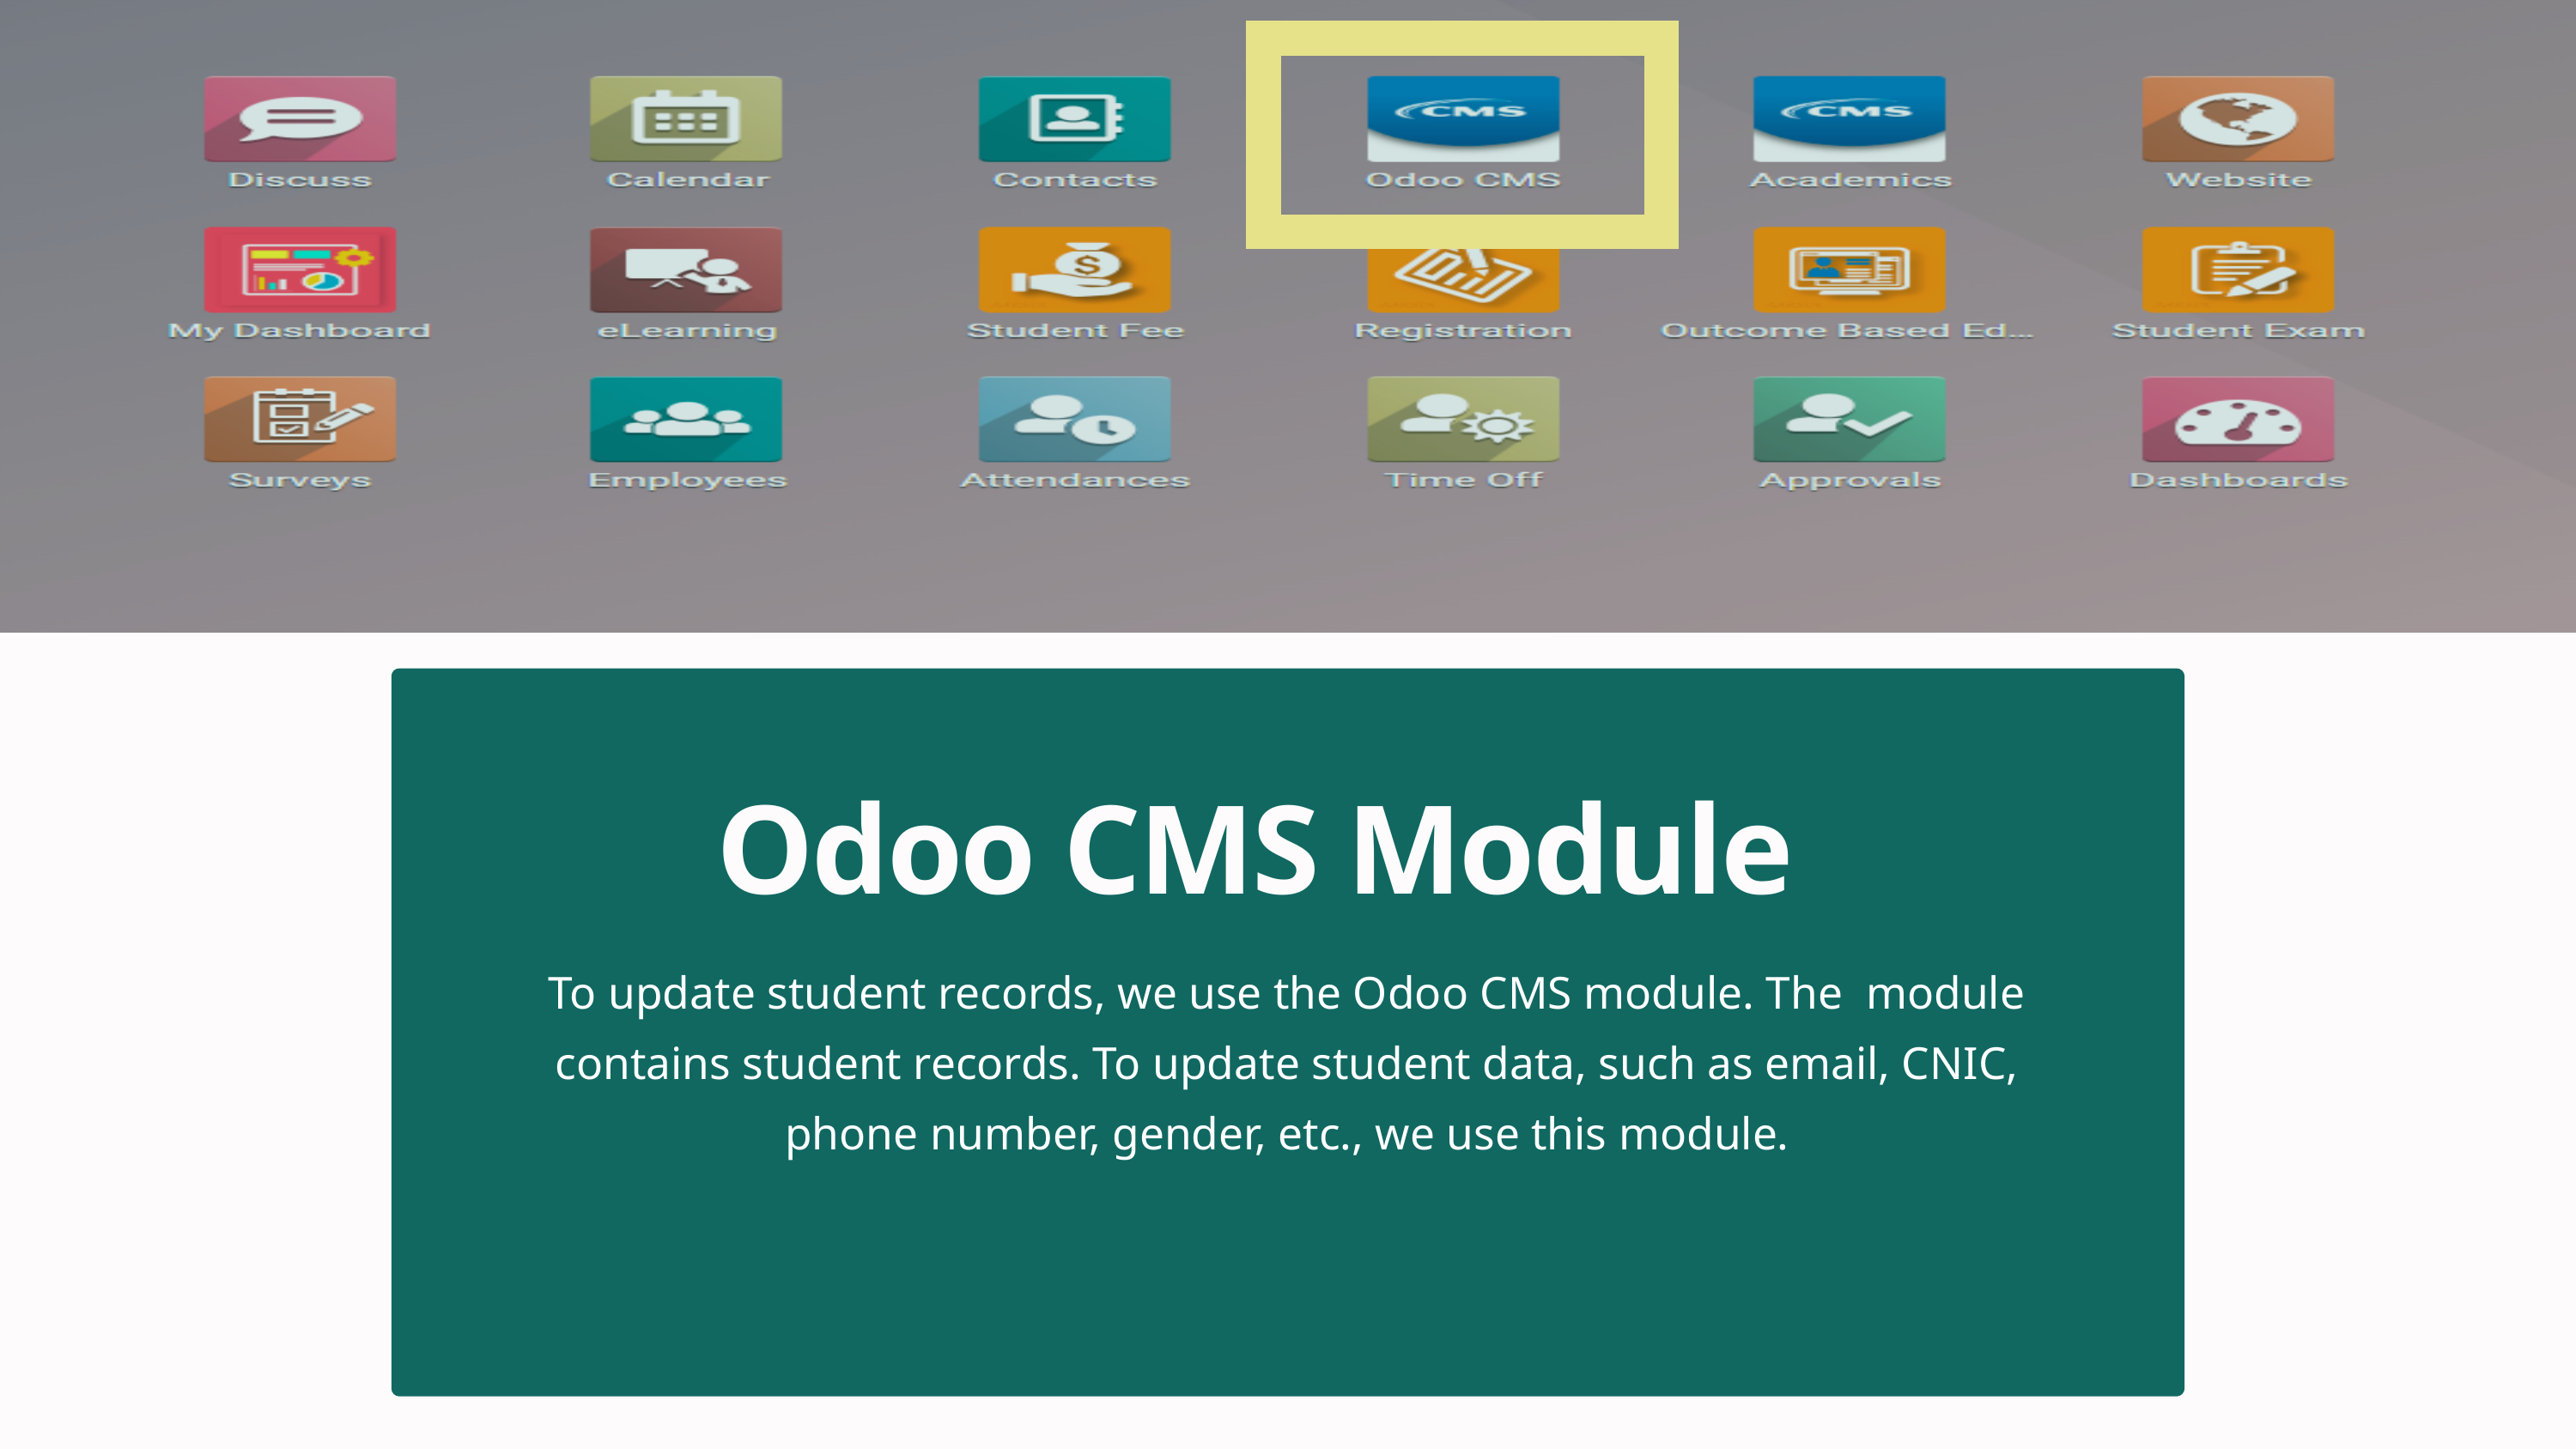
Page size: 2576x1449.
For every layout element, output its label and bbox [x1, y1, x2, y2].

text_box [391, 658, 2185, 1397]
text_box [1263, 11, 1662, 233]
text_box [0, 0, 2576, 633]
